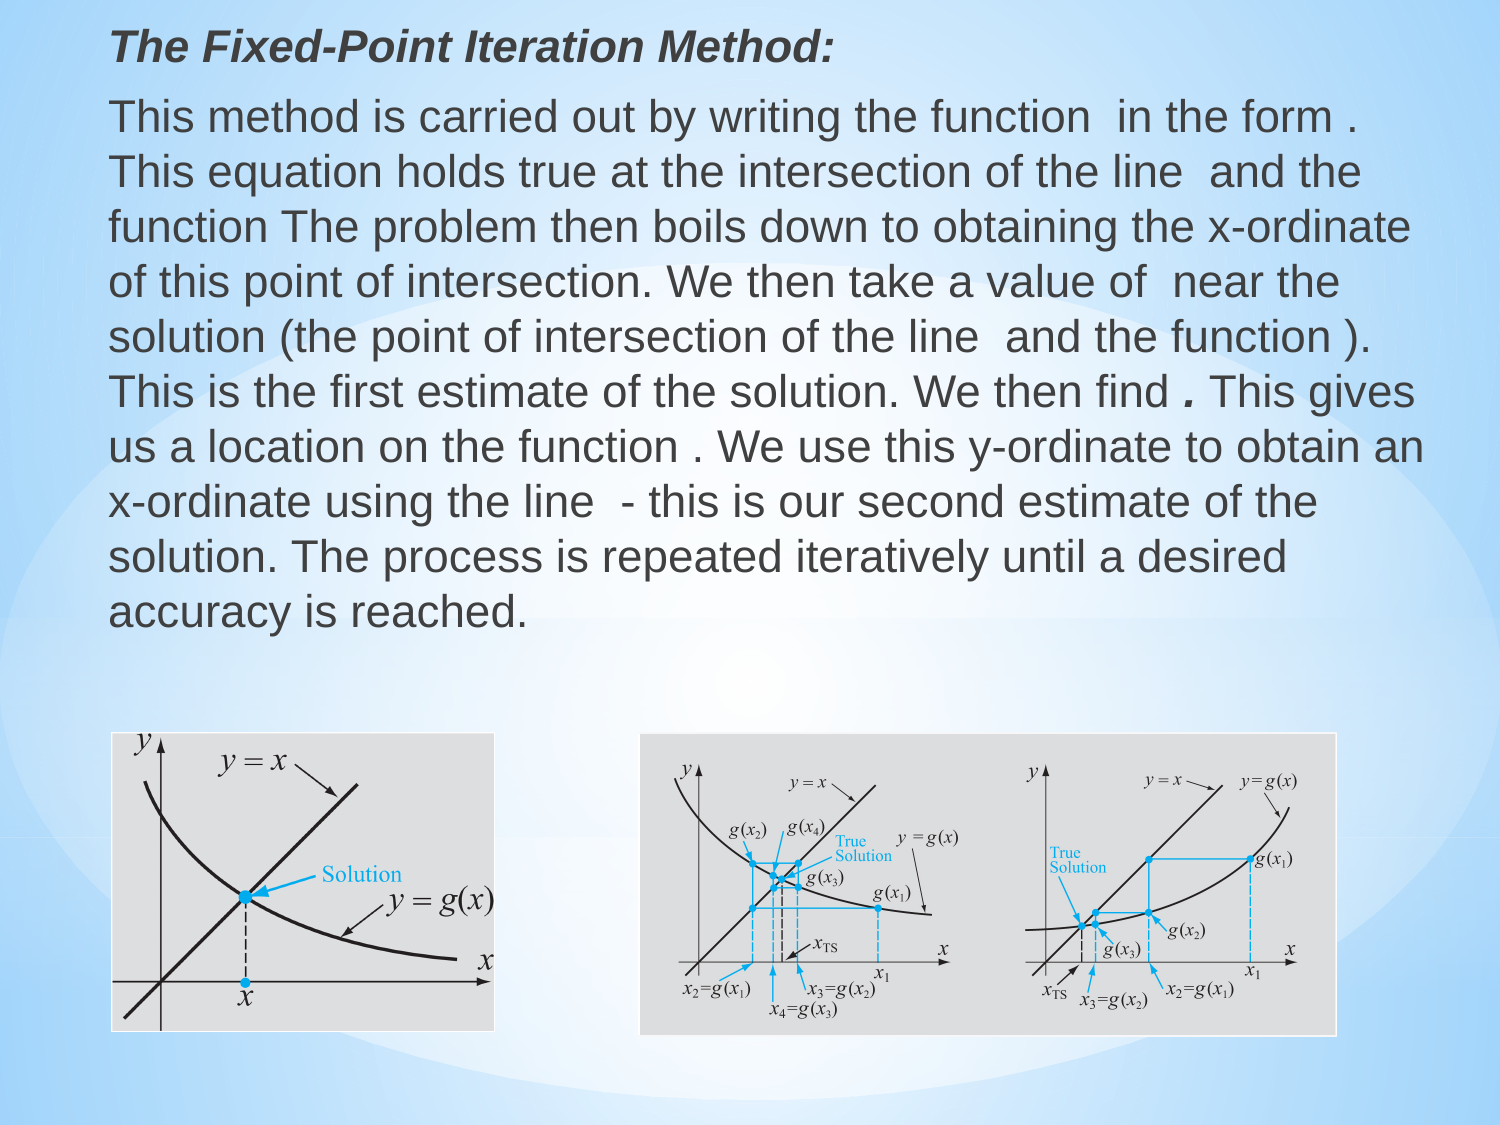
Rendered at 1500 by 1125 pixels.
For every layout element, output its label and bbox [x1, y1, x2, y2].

picture [637, 732, 1337, 1037]
picture [110, 732, 496, 1032]
